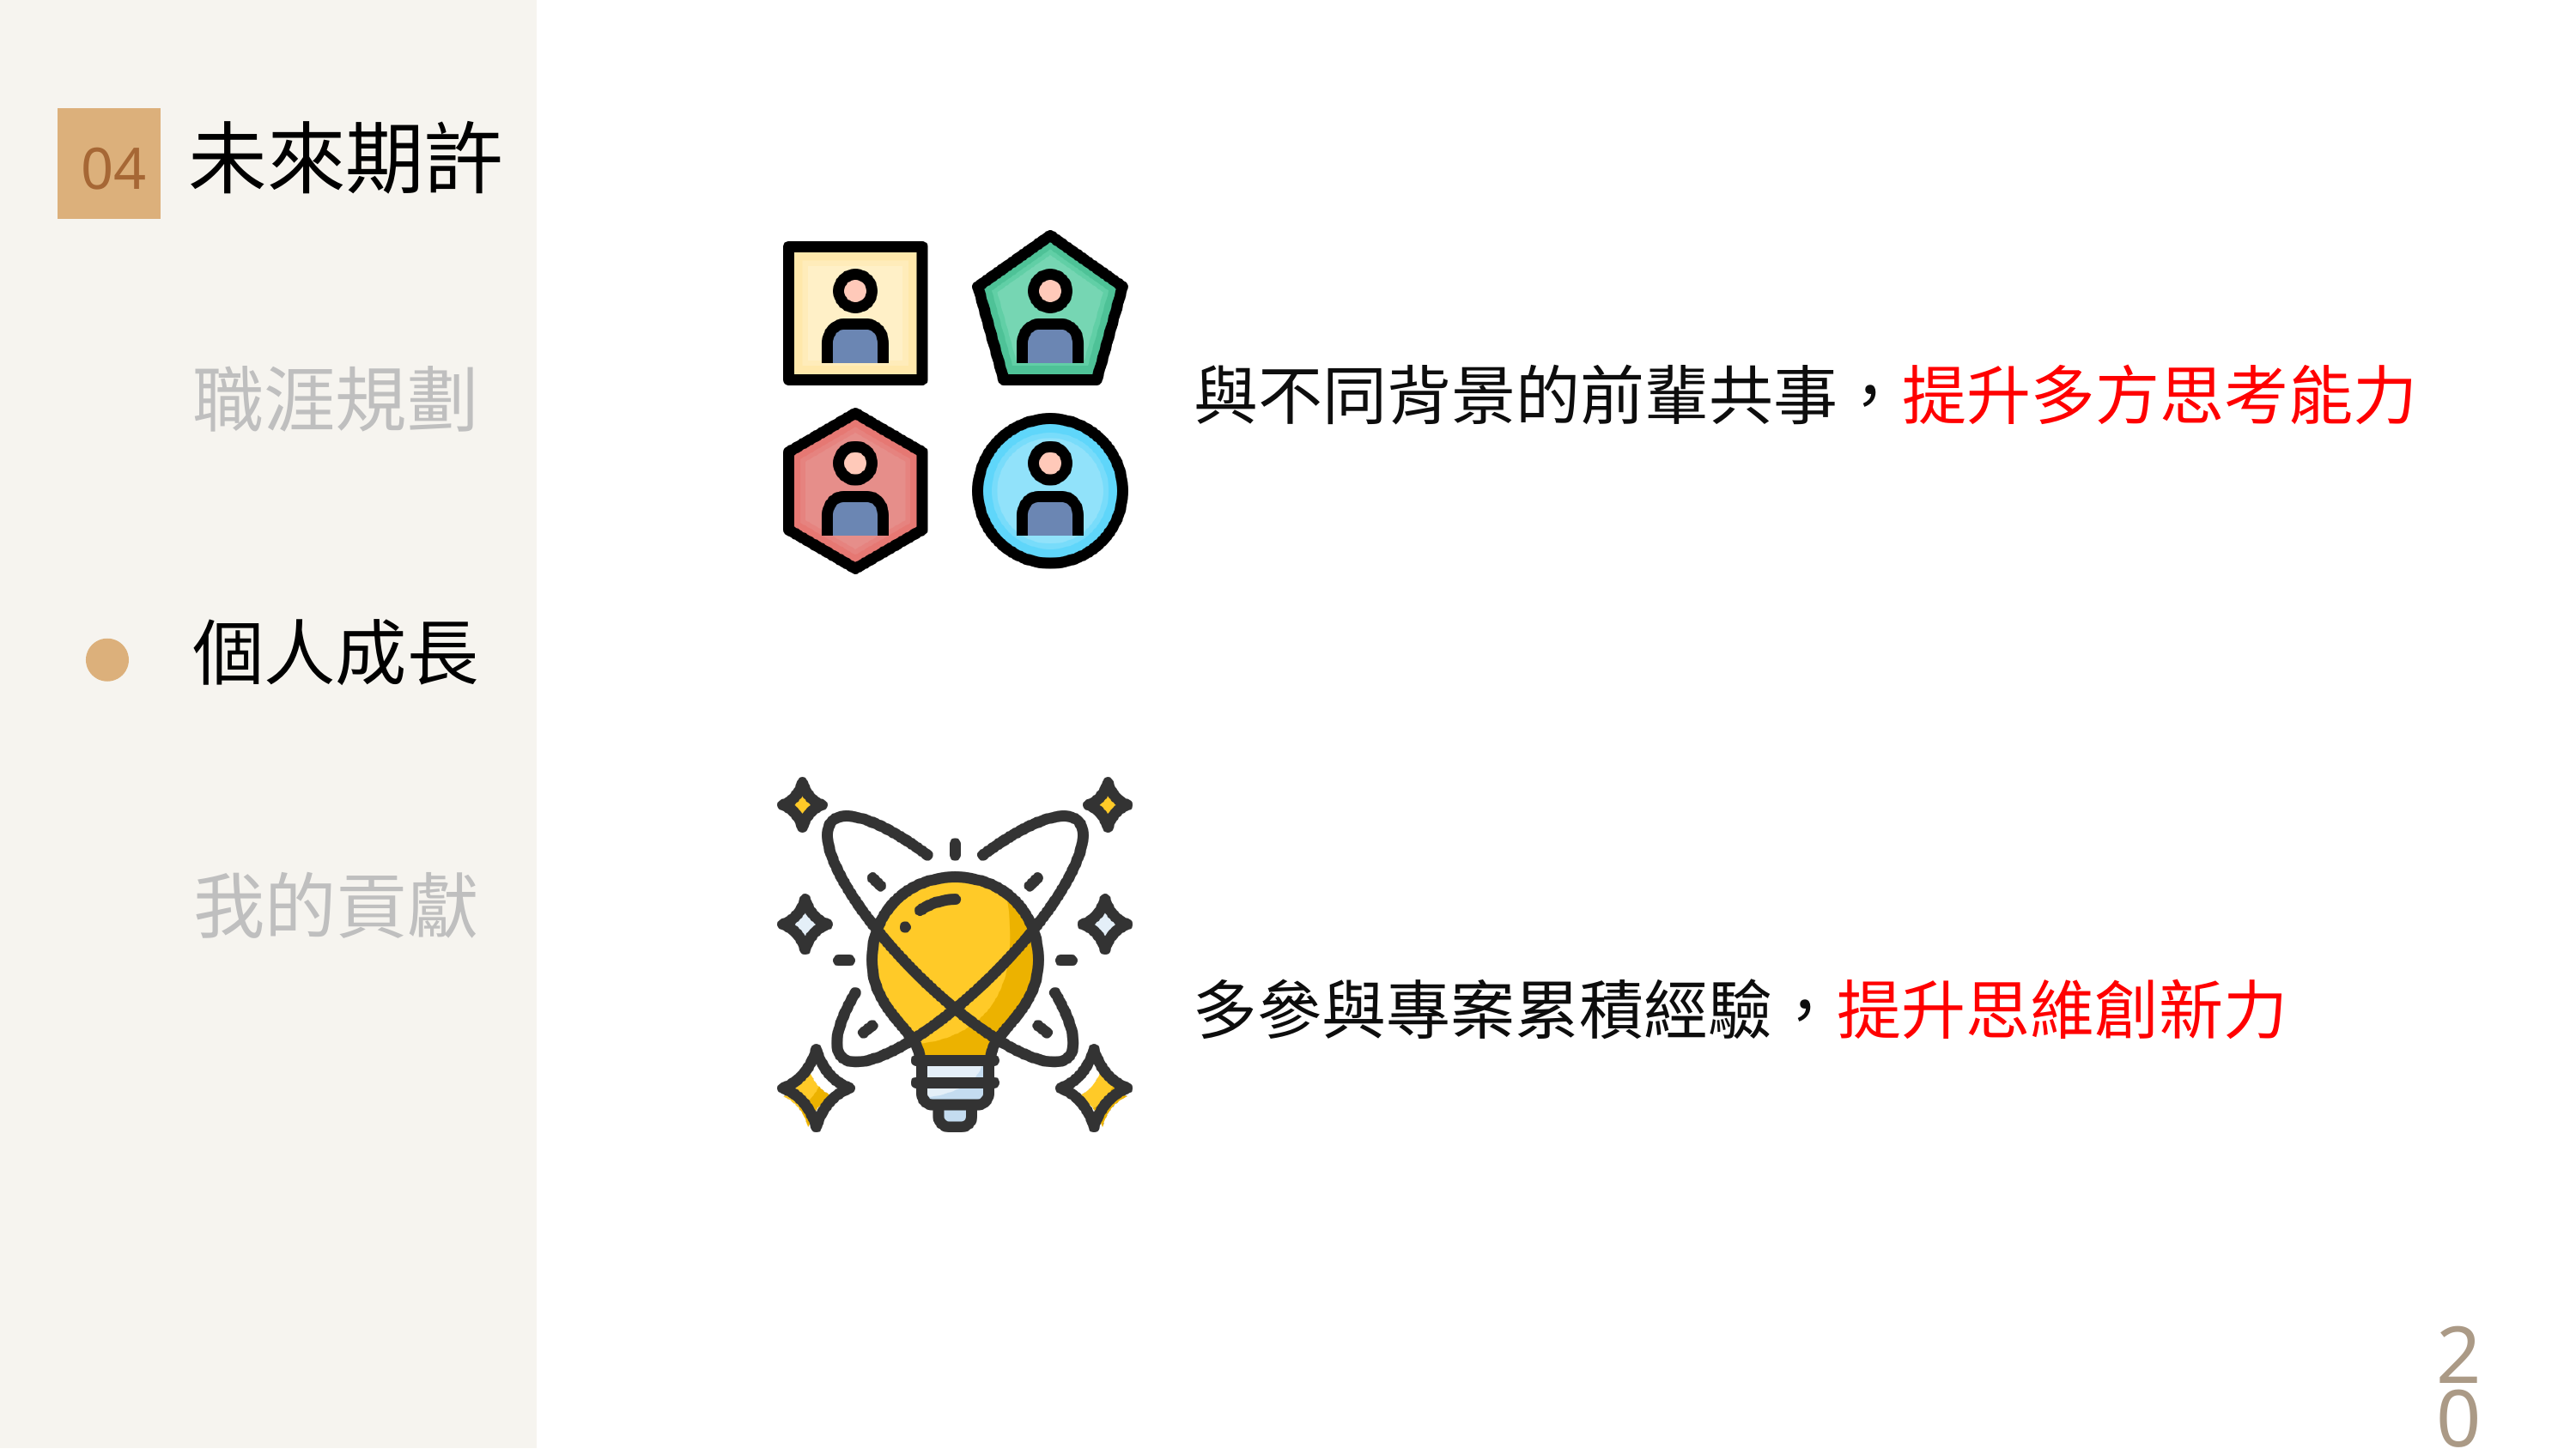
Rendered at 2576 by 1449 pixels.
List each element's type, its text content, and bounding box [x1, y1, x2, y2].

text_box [57, 107, 161, 220]
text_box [777, 223, 2437, 579]
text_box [777, 776, 2307, 1132]
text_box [0, 0, 538, 1449]
text_box 20 [2436, 1336, 2518, 1449]
